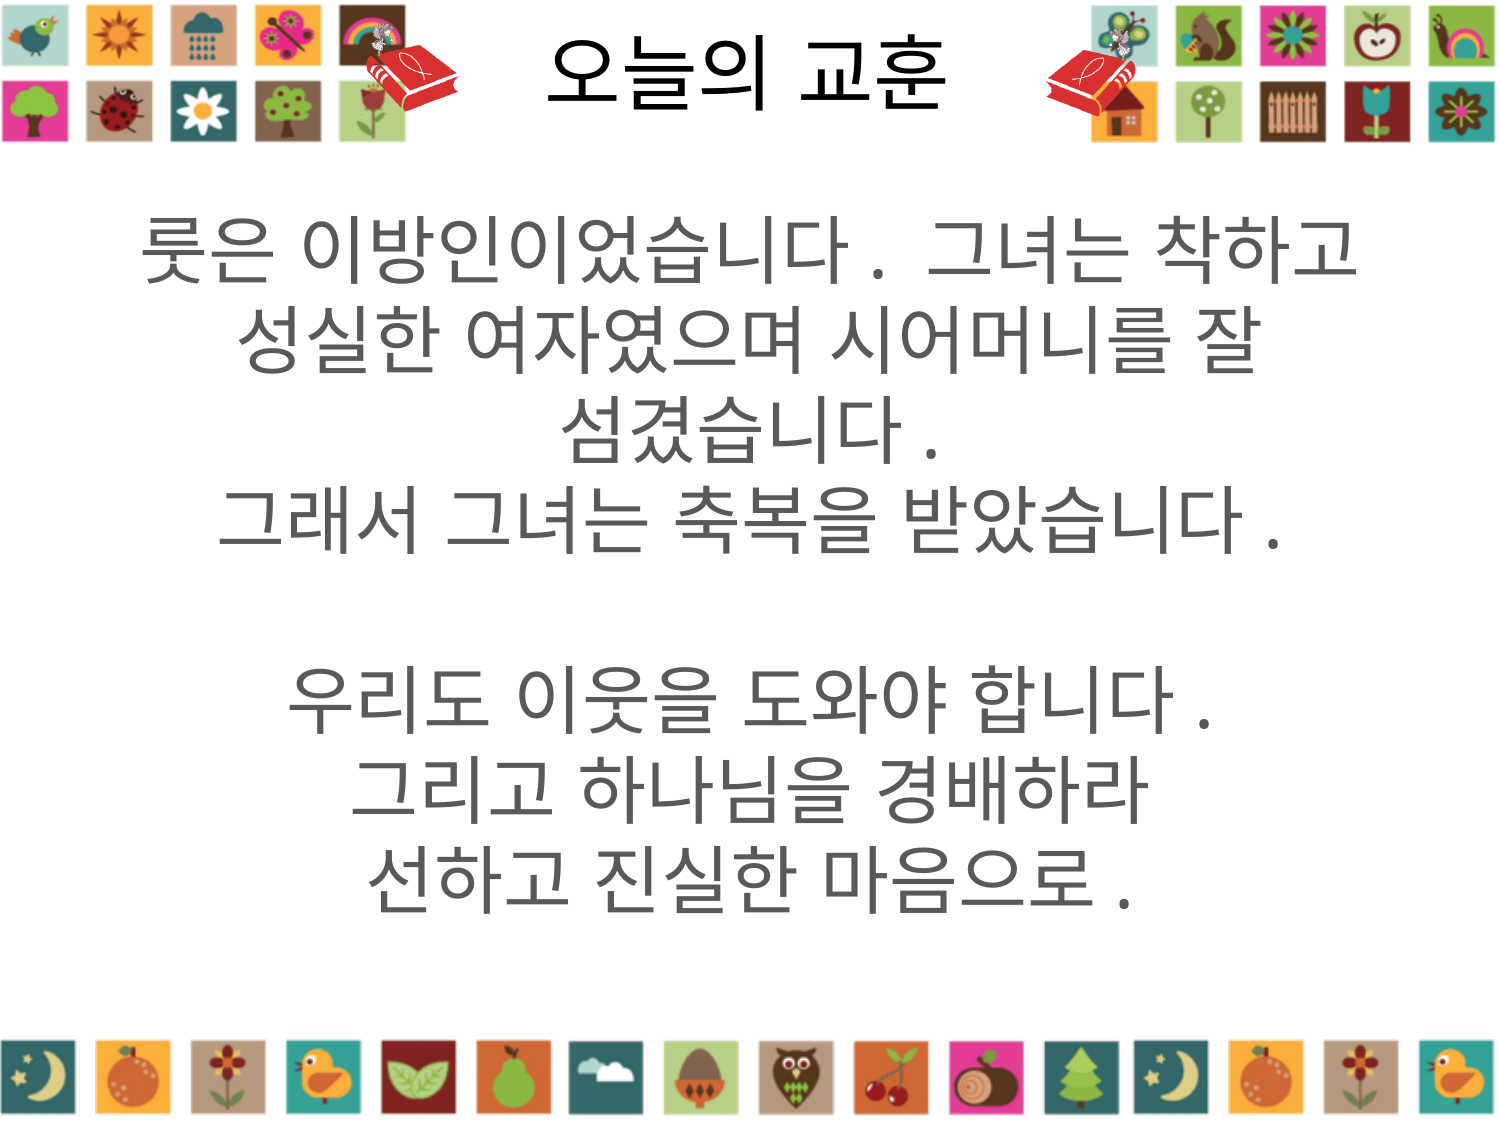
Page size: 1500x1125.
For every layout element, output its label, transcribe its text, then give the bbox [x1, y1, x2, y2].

text_box 룻은 이방인이었습니다. 그녀는 착하고 성실한 여자였으며 시어머니를 잘 섬겼습니다. 그래서 그녀는 축복을 받았습니다. 우리도 이웃을 도와야 합니다. 그리고 하나님을 경배하라 선하고 진실한 마음으로. [76, 196, 1424, 931]
picture [0, 3, 491, 150]
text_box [0, 1028, 1500, 1118]
picture [1014, 3, 1500, 150]
text_box 오늘의 교훈 [425, 13, 1077, 129]
